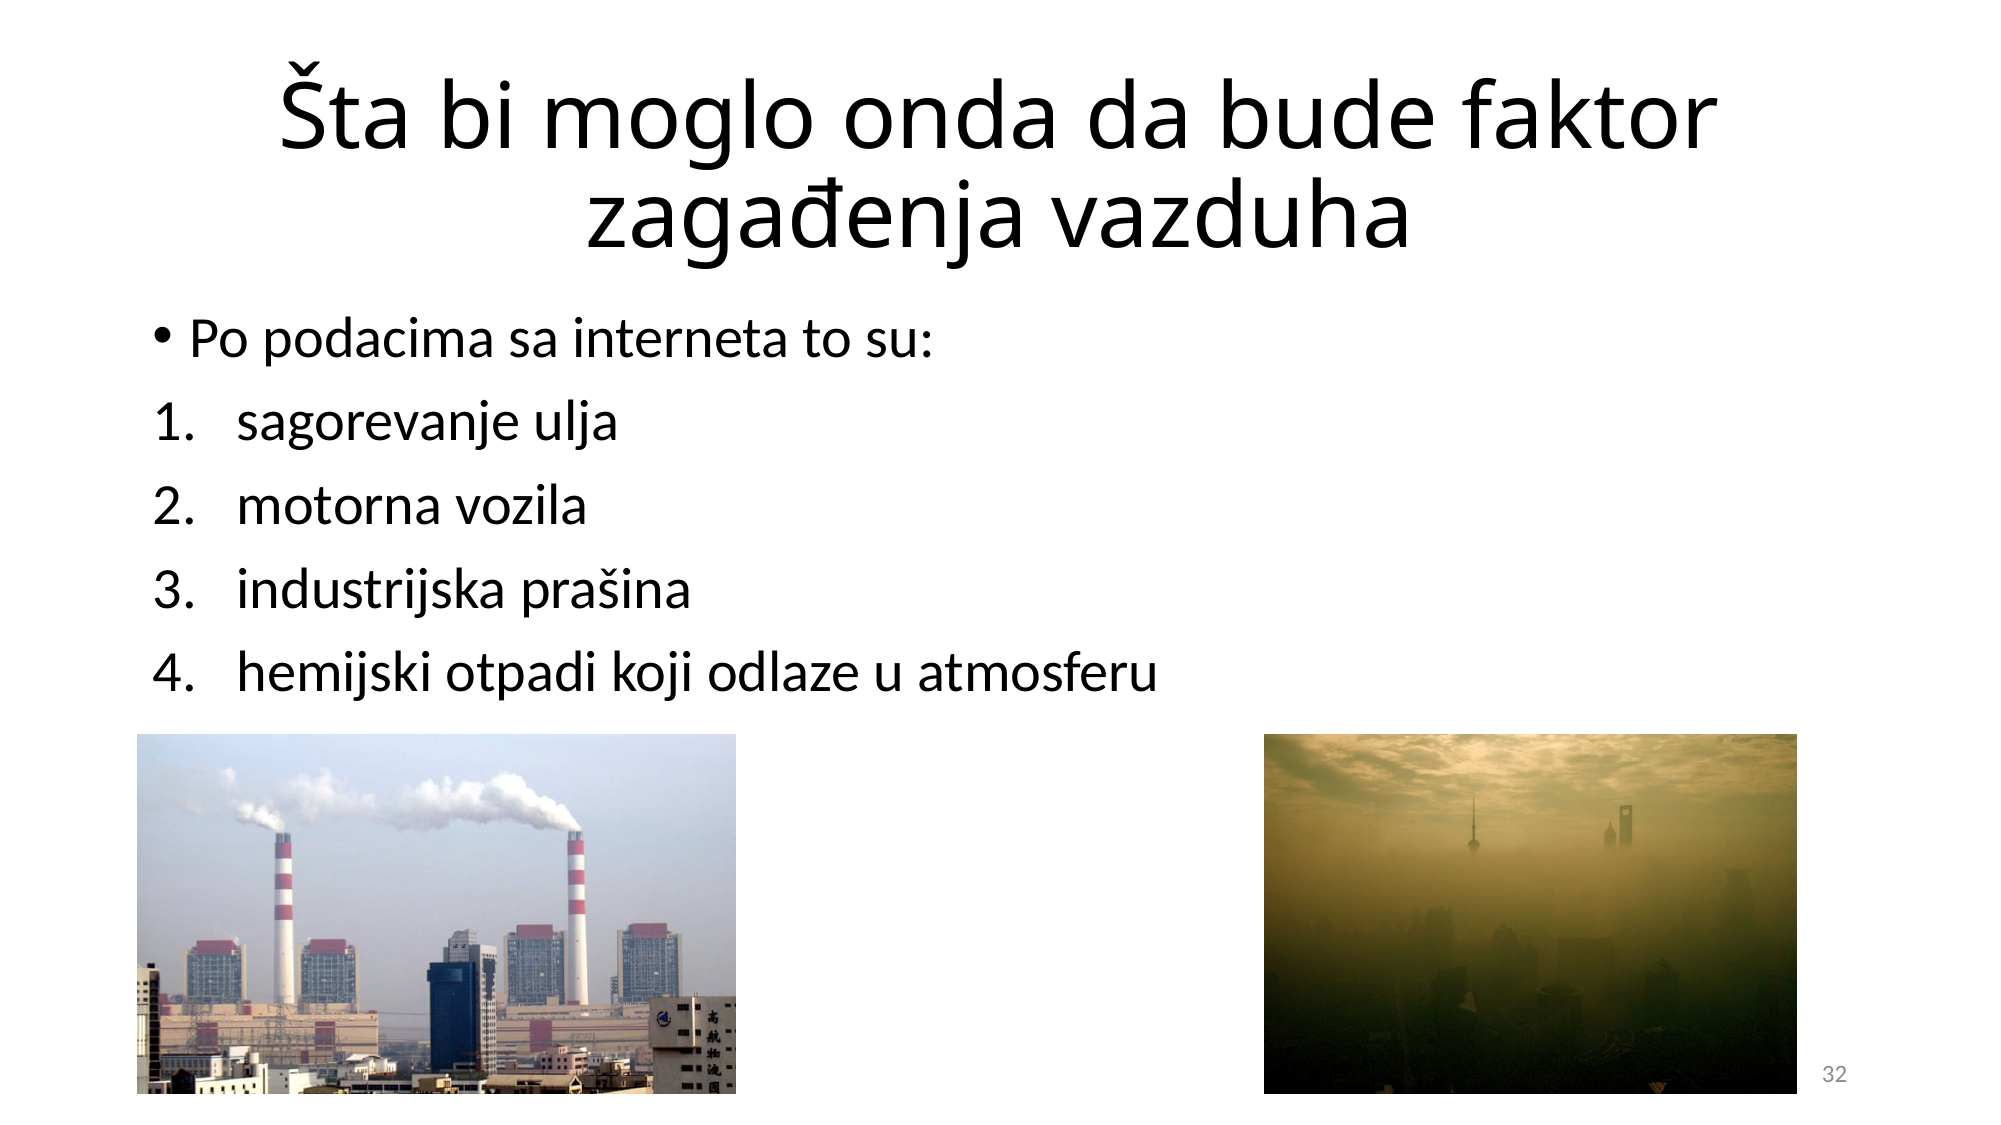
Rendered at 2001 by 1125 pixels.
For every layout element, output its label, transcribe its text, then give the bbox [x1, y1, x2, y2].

title Šta bi moglo onda da bude faktor zagađenja vazduha [137, 59, 1863, 278]
picture [137, 734, 736, 1094]
picture [1264, 734, 1797, 1094]
list Po podacima sa interneta to su: sagorevanje ulja motorna vozila industrijska prašina hemijski otpadi koji odlaze u atmosferu [137, 299, 1863, 1014]
slide_number 32 [1412, 1042, 1863, 1103]
